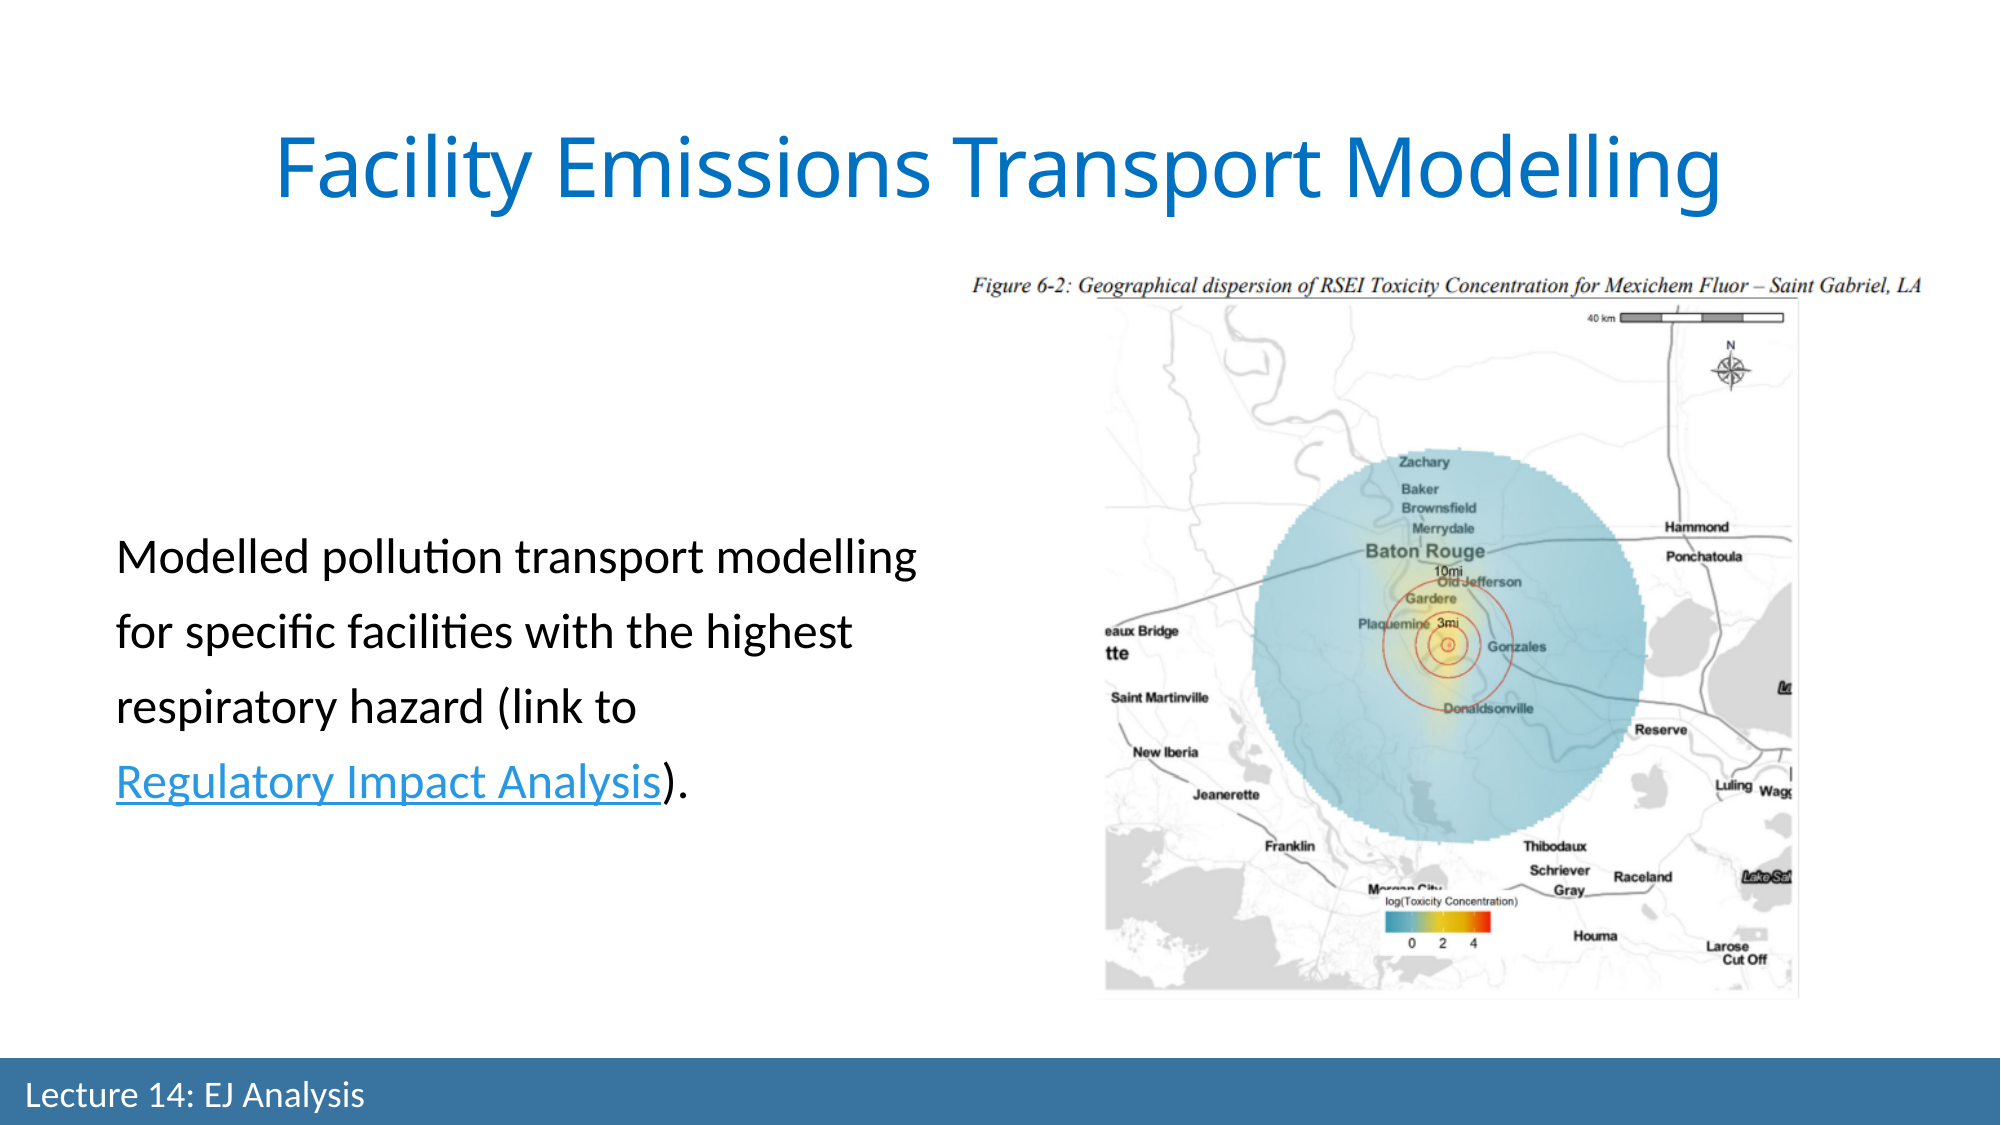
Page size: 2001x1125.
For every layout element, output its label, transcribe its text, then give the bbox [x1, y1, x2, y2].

picture [951, 264, 1984, 1050]
text_box Facility Emissions Transport Modelling [245, 0, 1755, 222]
text_box Modelled pollution transport modelling for specific facilities with the highest respiratory hazard (link to Regulatory Impact Analysis). [101, 500, 951, 816]
